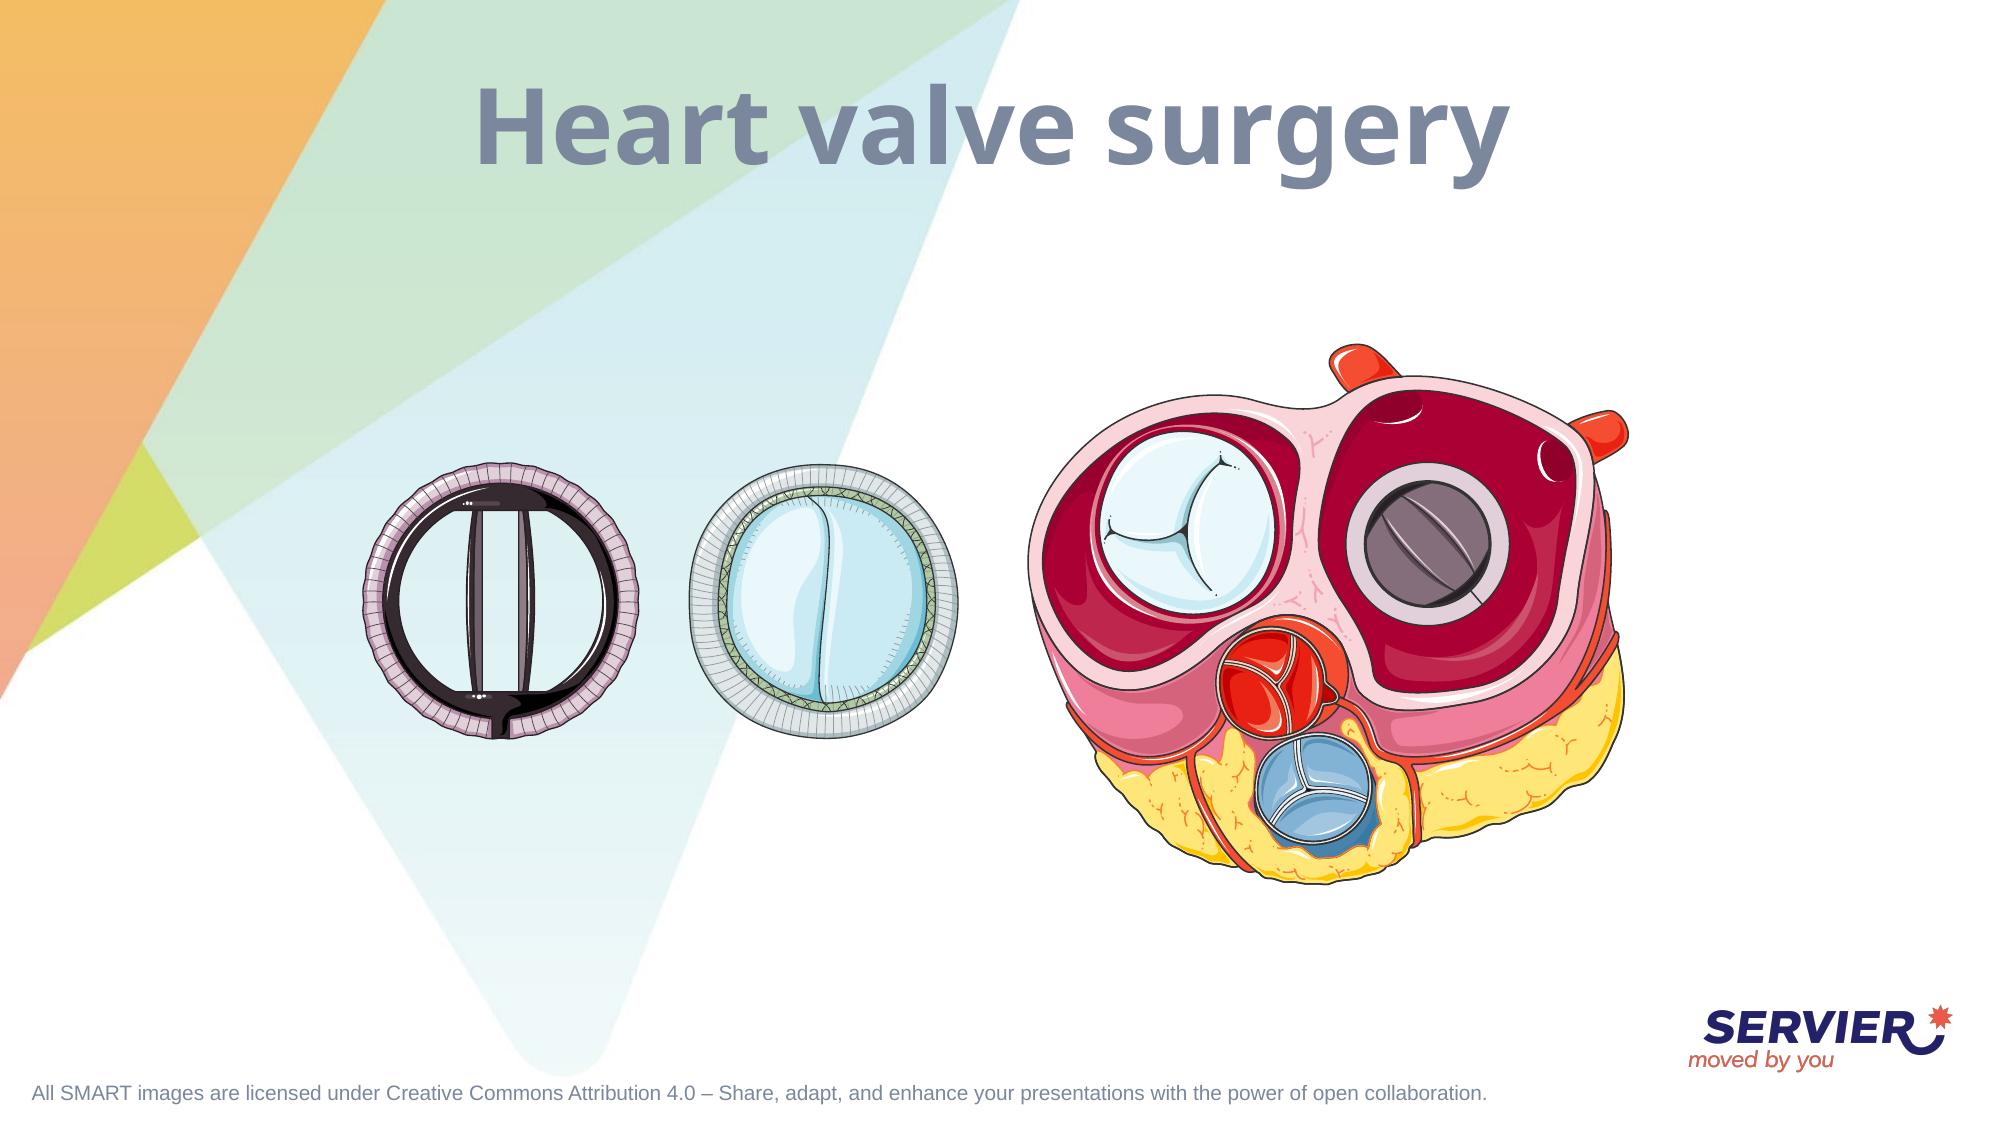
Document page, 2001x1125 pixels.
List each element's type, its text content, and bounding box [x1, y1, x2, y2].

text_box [362, 462, 640, 740]
title Heart valve surgery [55, 12, 1927, 232]
picture [0, 0, 2001, 1125]
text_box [687, 462, 968, 743]
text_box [999, 337, 1639, 887]
